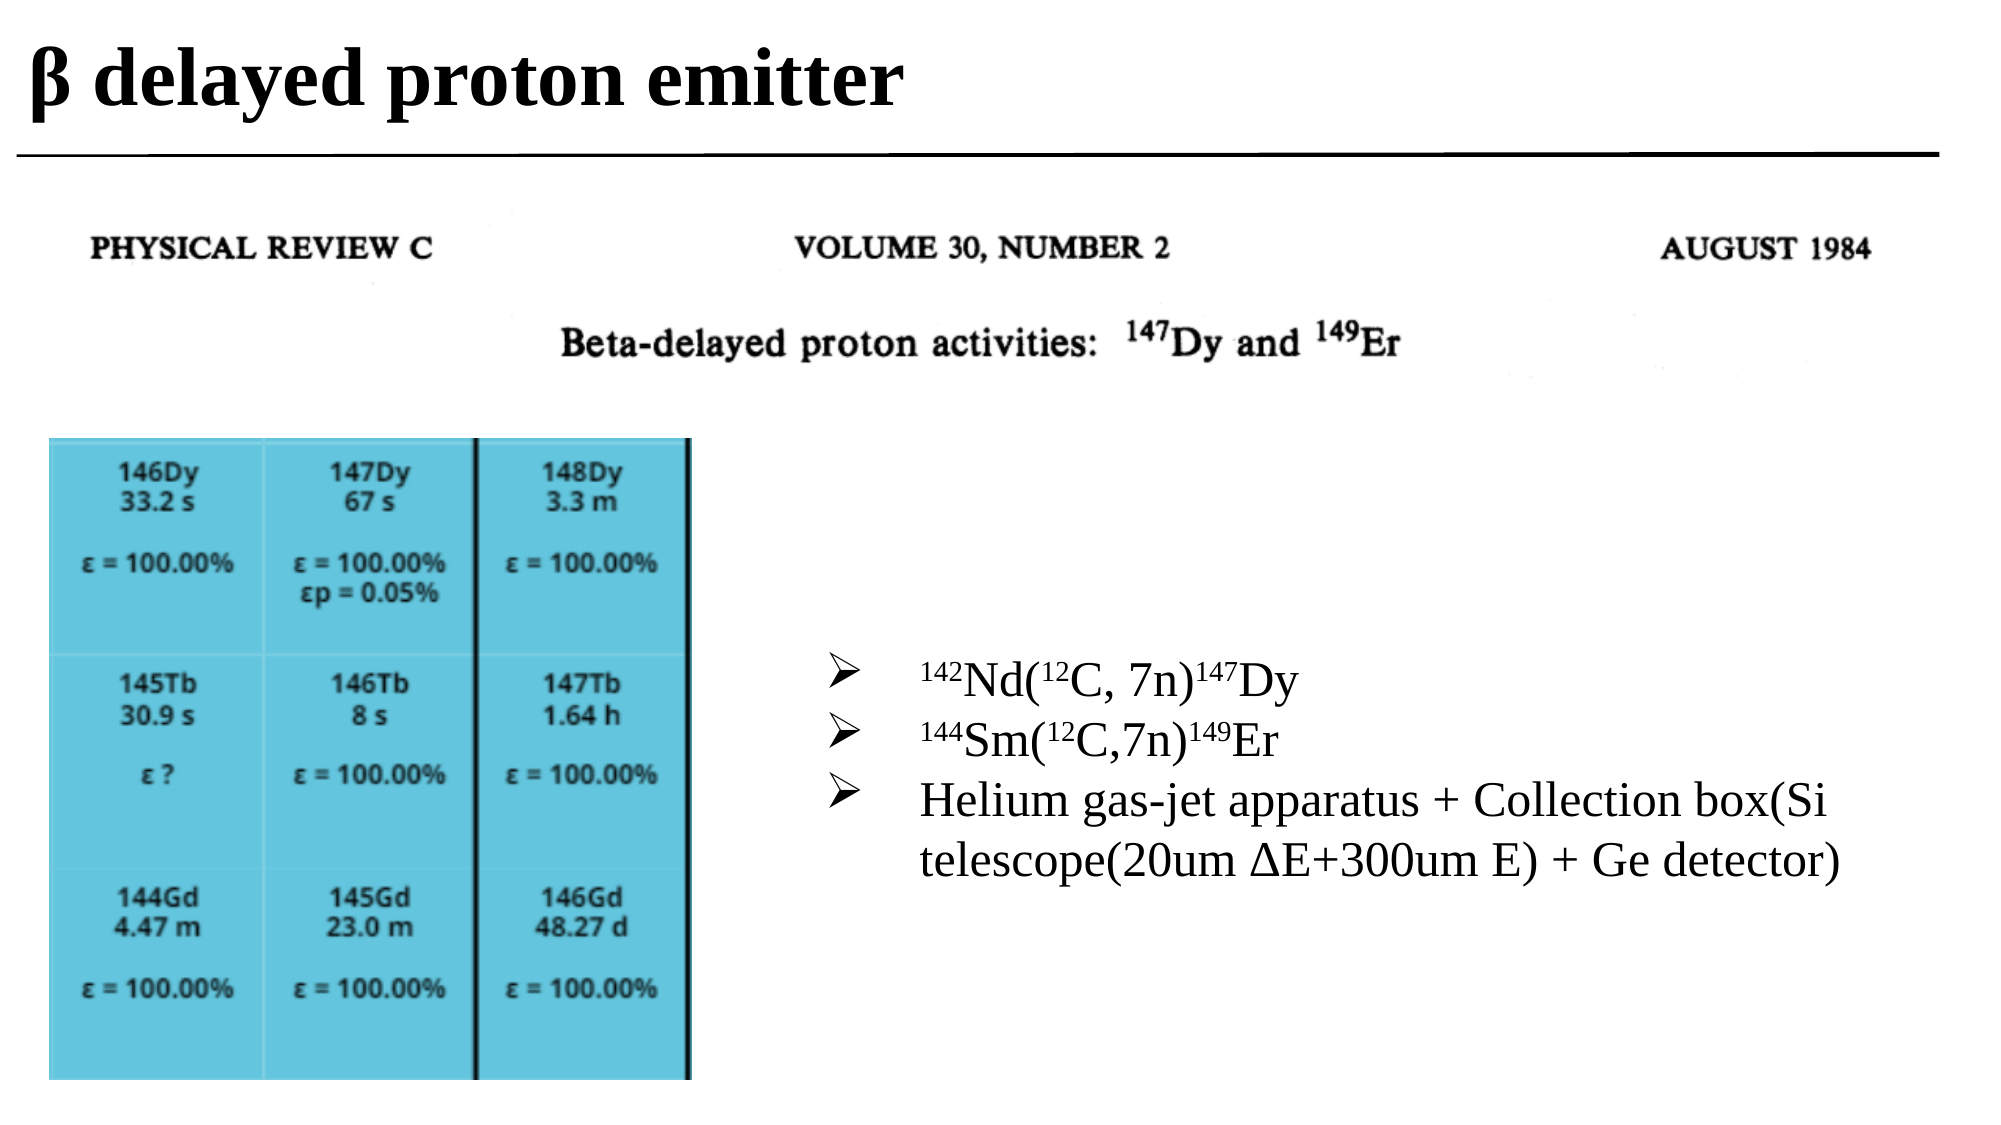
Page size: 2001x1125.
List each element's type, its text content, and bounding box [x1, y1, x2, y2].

text_box 142Nd(12C, 7n)147Dy 144Sm(12C,7n)149Er Helium gas-jet apparatus + Collection box(Si telescope(20um ΔE+300um E) + Ge detector) [811, 639, 1969, 894]
picture [0, 157, 1986, 391]
title β delayed proton emitter [13, 0, 2000, 158]
picture [49, 438, 692, 1080]
